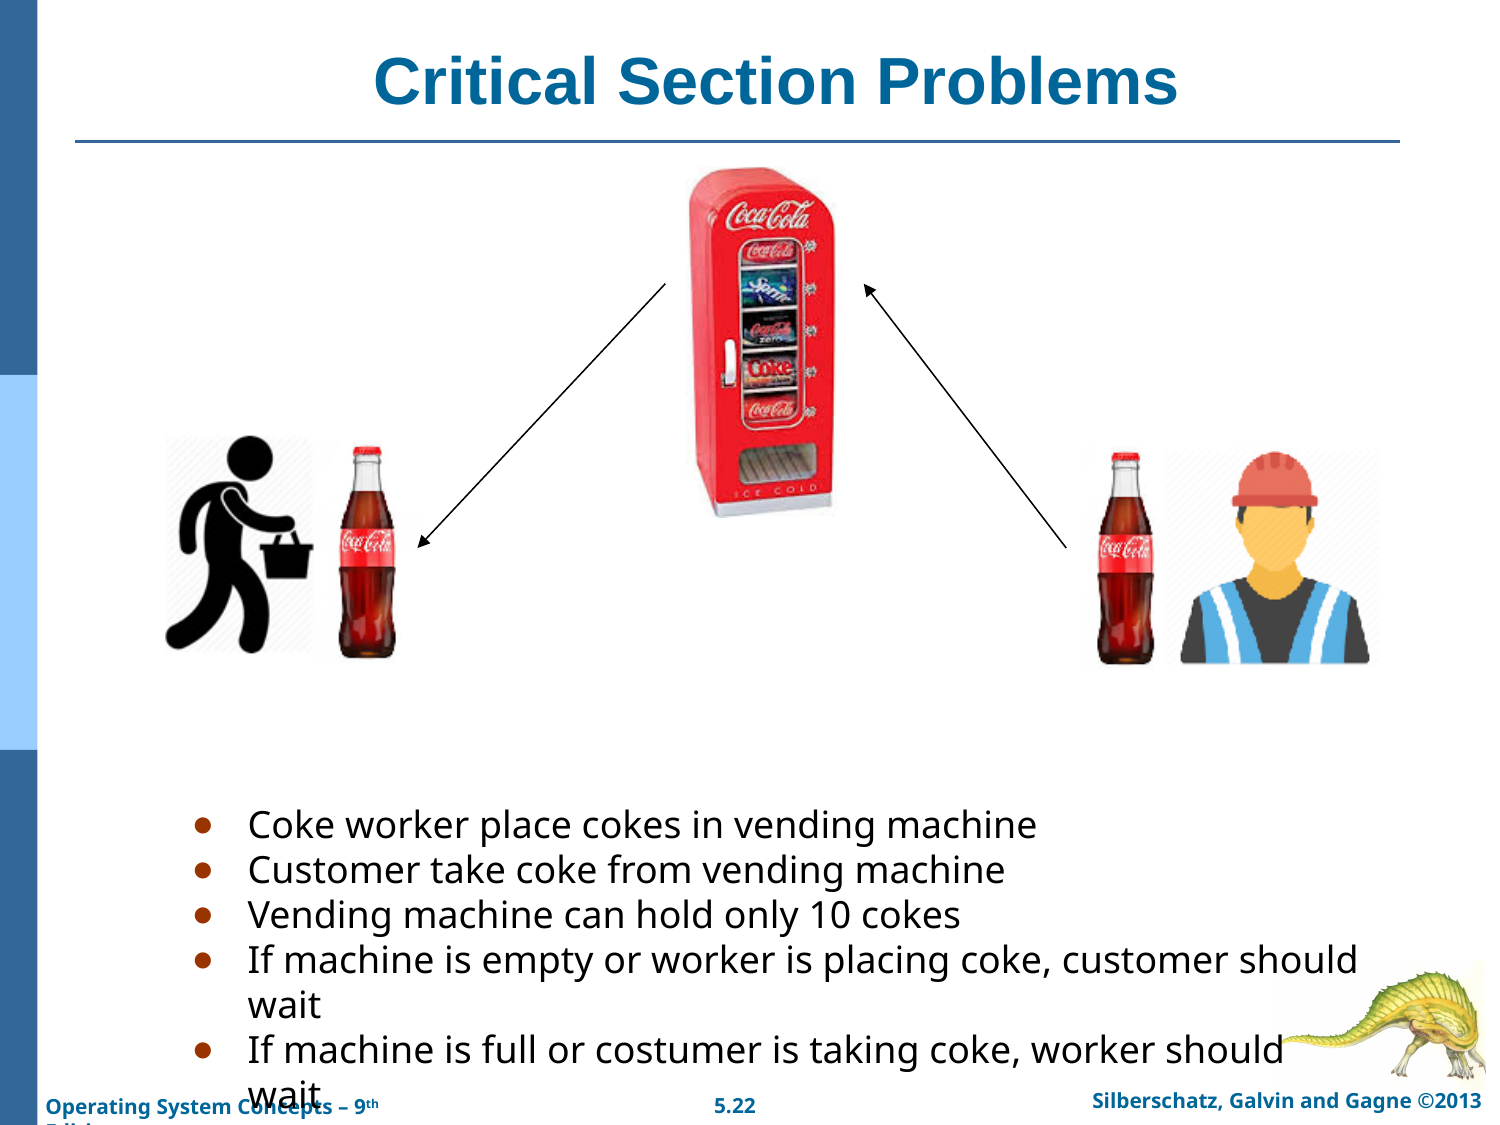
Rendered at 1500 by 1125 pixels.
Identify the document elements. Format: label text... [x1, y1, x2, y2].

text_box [863, 283, 1067, 549]
picture [1275, 959, 1486, 1090]
picture [1082, 442, 1380, 674]
title Critical Section Problems [128, 30, 1425, 126]
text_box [417, 283, 666, 549]
list Coke worker place cokes in vending machine Customer take coke from vending machine Vending machine can hold only 10 cokes If machine is empty or worker is placing coke, customer should wait If machine is full or costumer is taking coke, worker should wait [176, 793, 1379, 1000]
picture [586, 165, 939, 519]
picture [142, 422, 418, 674]
